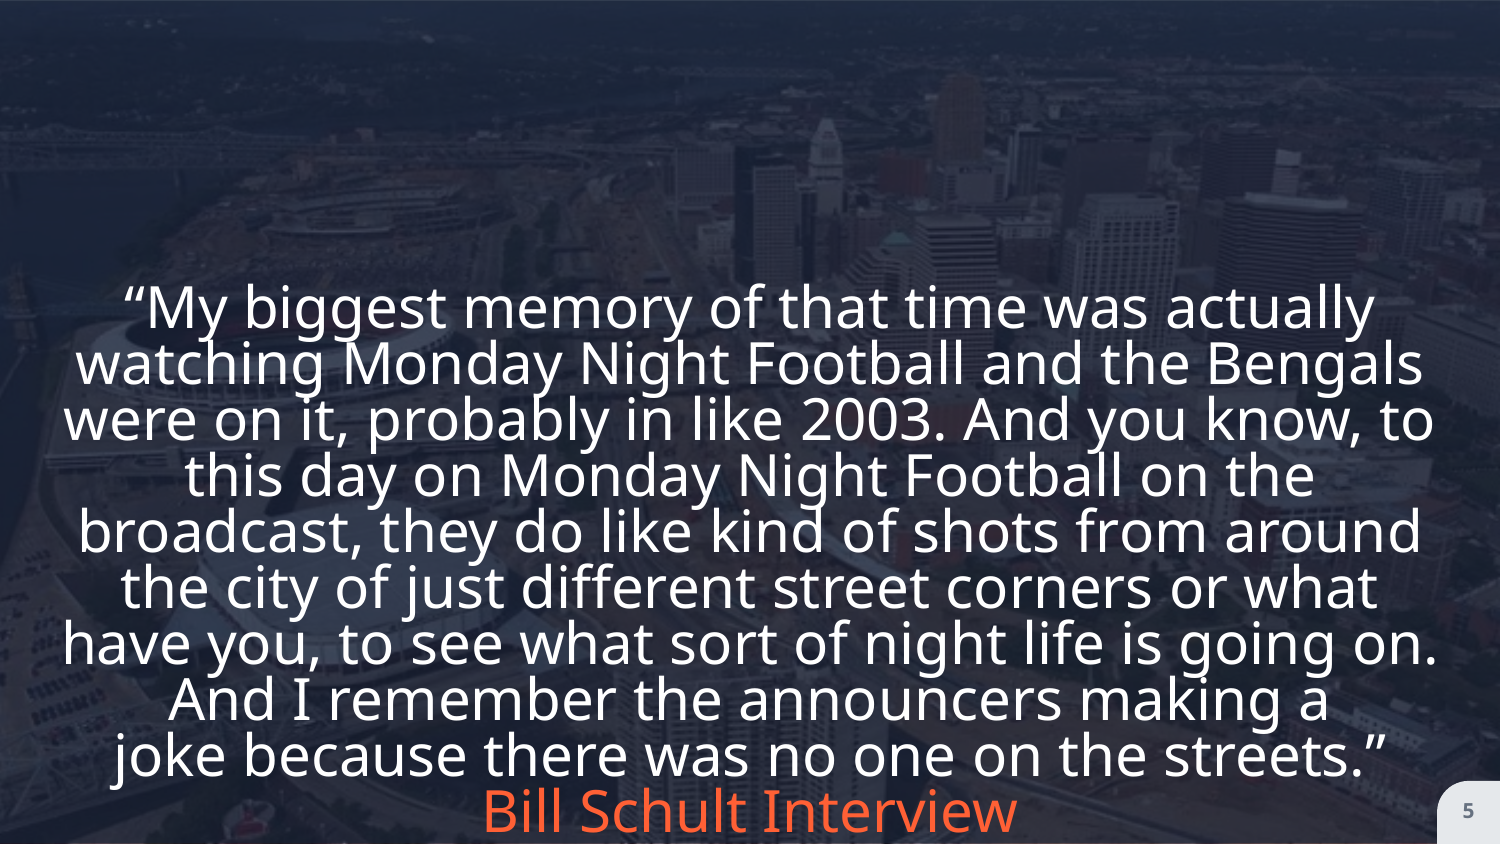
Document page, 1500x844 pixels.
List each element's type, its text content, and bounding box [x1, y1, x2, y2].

title “My biggest memory of that time was actually watching Monday Night Football and the Bengals were on it, probably in like 2003. And you know, to this day on Monday Night Football on the broadcast, they do like kind of shots from around the city of just different street corners or what have you, to see what sort of night life is going on. And I remember the announcers making a joke because there was no one on the streets.” Bill Schult Interview [51, 259, 1449, 844]
slide_number 5 [1437, 780, 1500, 844]
